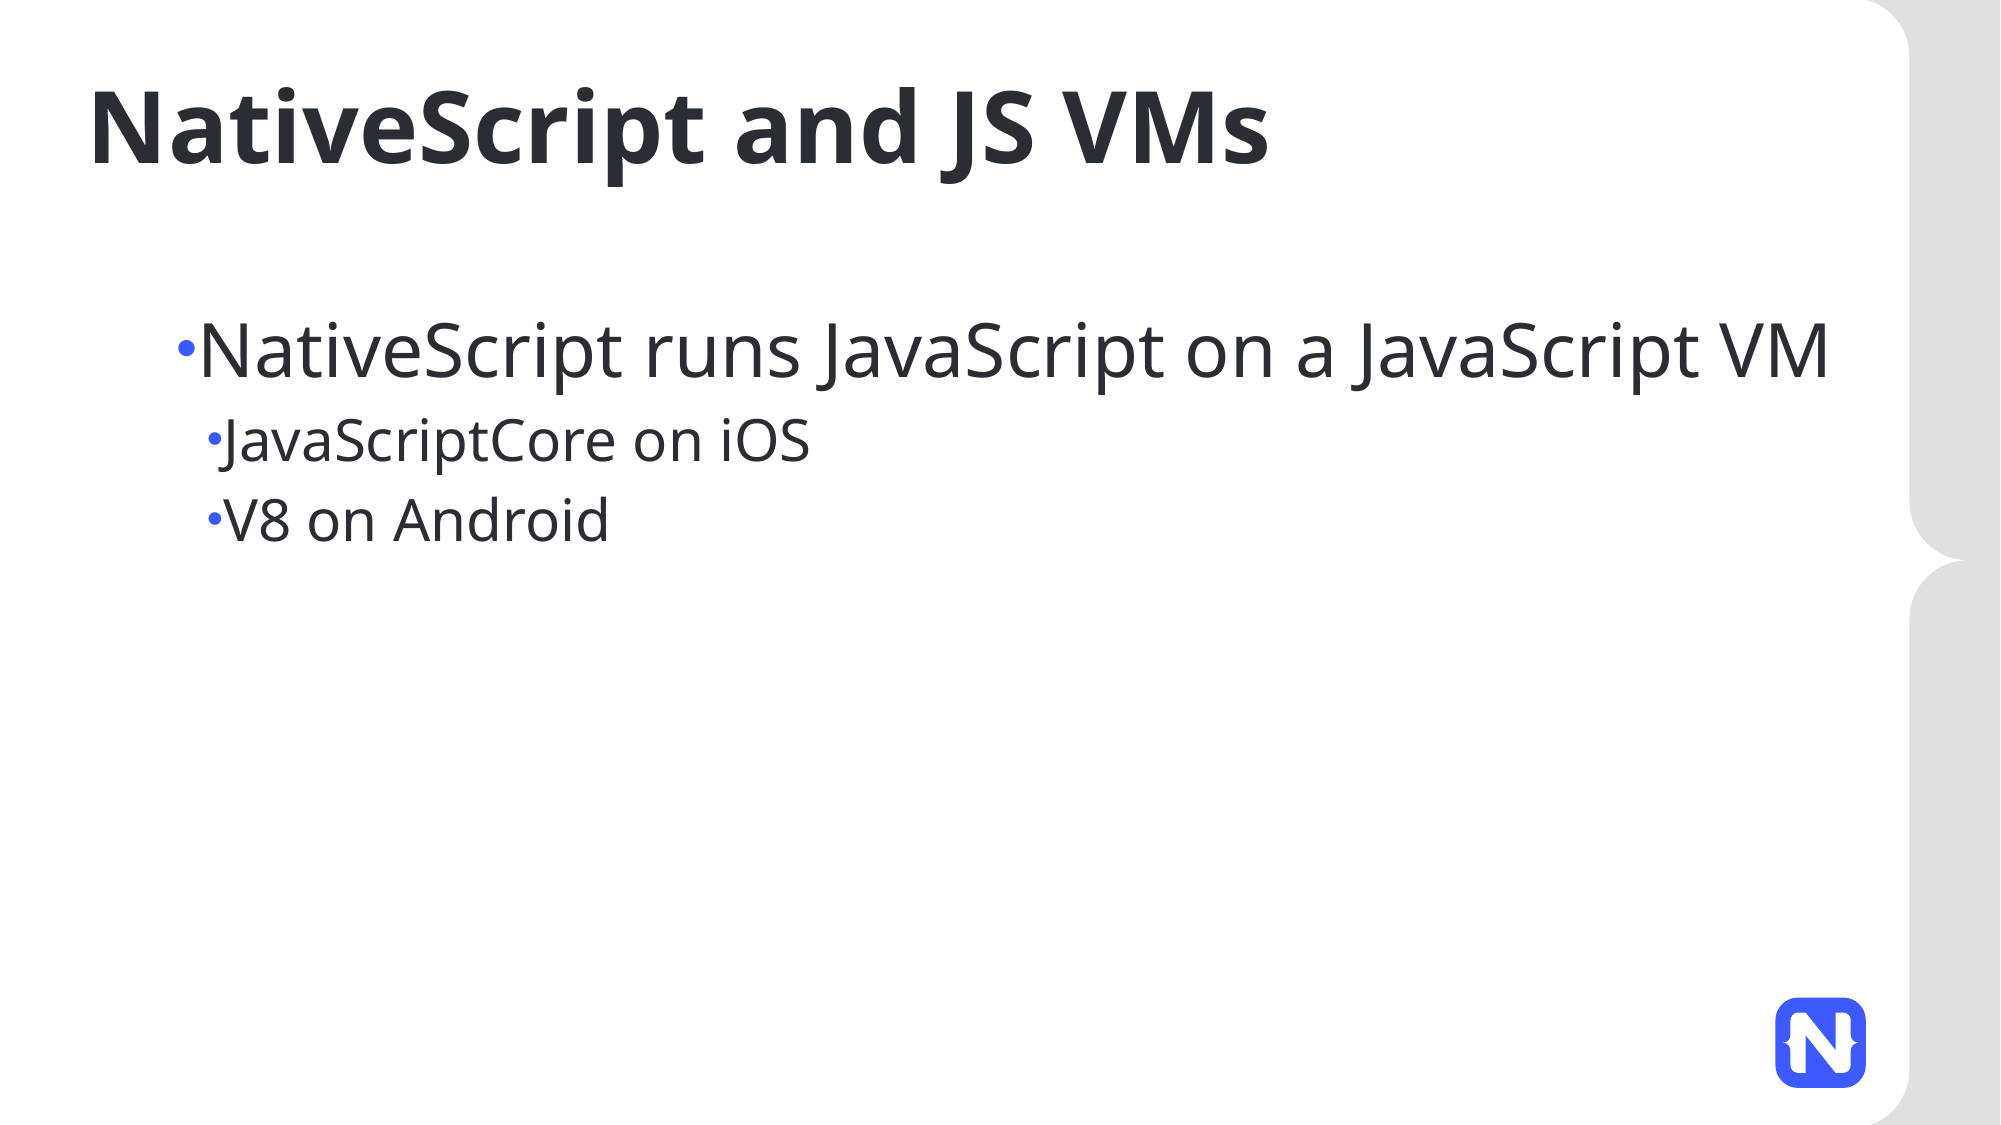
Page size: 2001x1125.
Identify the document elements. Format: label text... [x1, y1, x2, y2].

list NativeScript runs JavaScript on a JavaScript VM JavaScriptCore on iOS V8 on Android [71, 295, 1932, 877]
title NativeScript and JS VMs [71, 85, 1932, 176]
